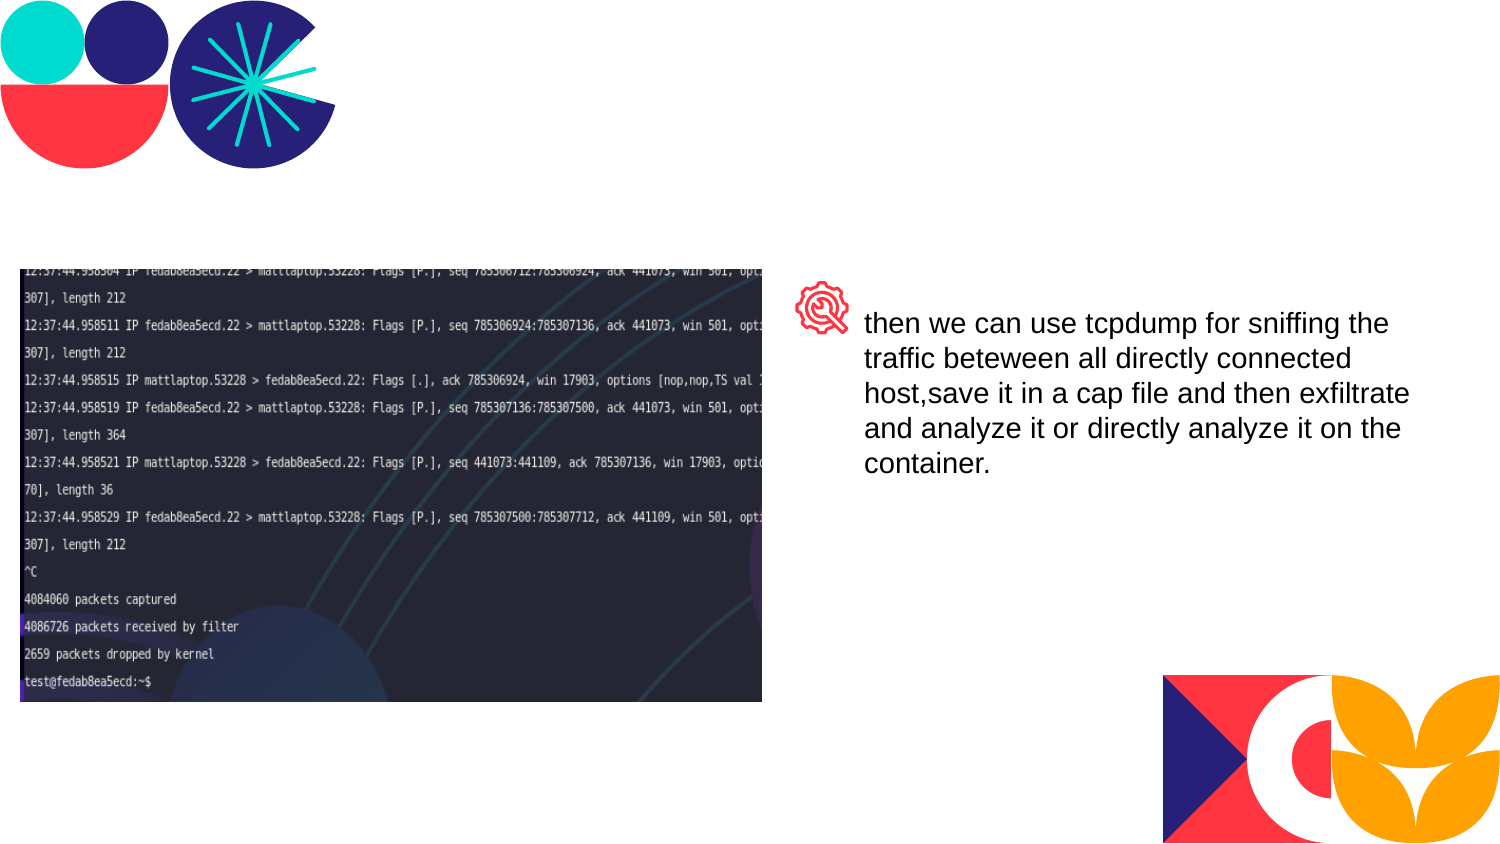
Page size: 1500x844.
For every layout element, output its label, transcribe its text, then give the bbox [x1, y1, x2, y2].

text_box then we can use tcpdump for sniffing the traffic beteween all directly connected host,save it in a cap file and then exfiltrate and analyze it or directly analyze it on the container. [849, 289, 1431, 599]
text_box [795, 281, 849, 335]
picture [19, 268, 762, 702]
